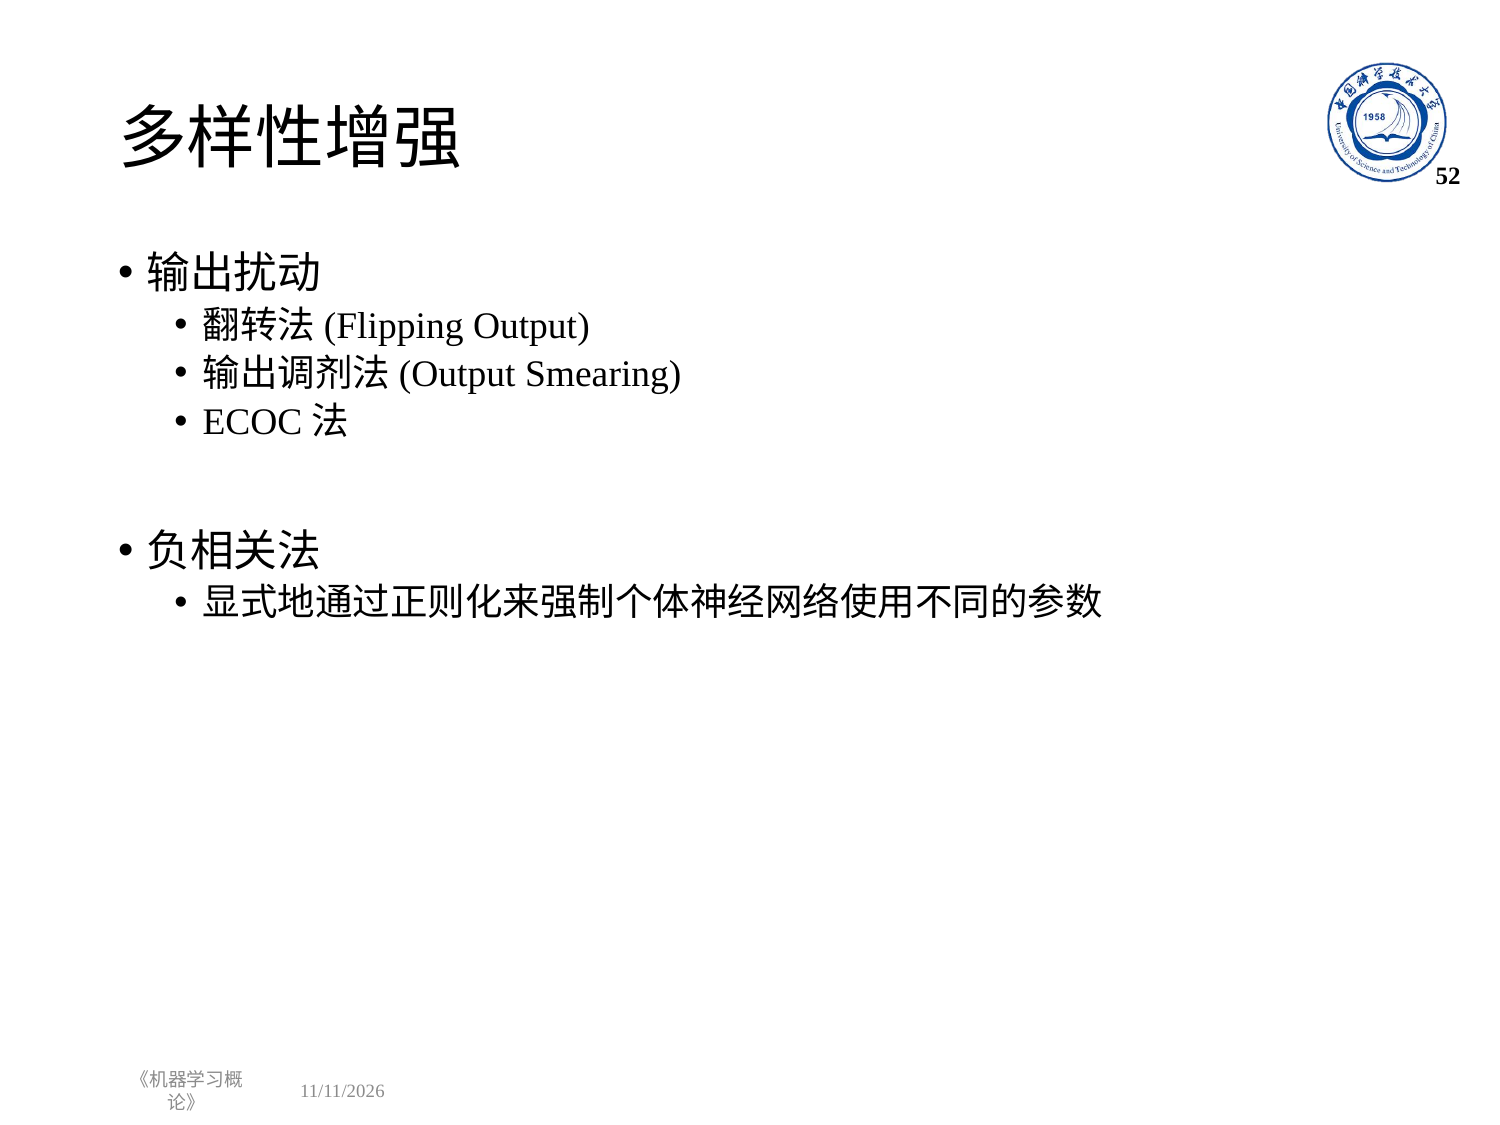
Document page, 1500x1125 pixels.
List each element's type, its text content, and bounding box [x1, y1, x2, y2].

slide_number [285, 1068, 422, 1113]
picture [1397, 59, 1450, 144]
footer 《机器学习概论》 [104, 1068, 270, 1113]
slide_number 52 [1372, 144, 1476, 205]
list 输出扰动 翻转法(Flipping Output) 输出调剂法(Output Smearing) ECOC法 负相关法 显式地通过正则化来强制个体神经网络使用不同的参数 [103, 243, 1397, 1053]
title 多样性增强 [103, 59, 1397, 221]
